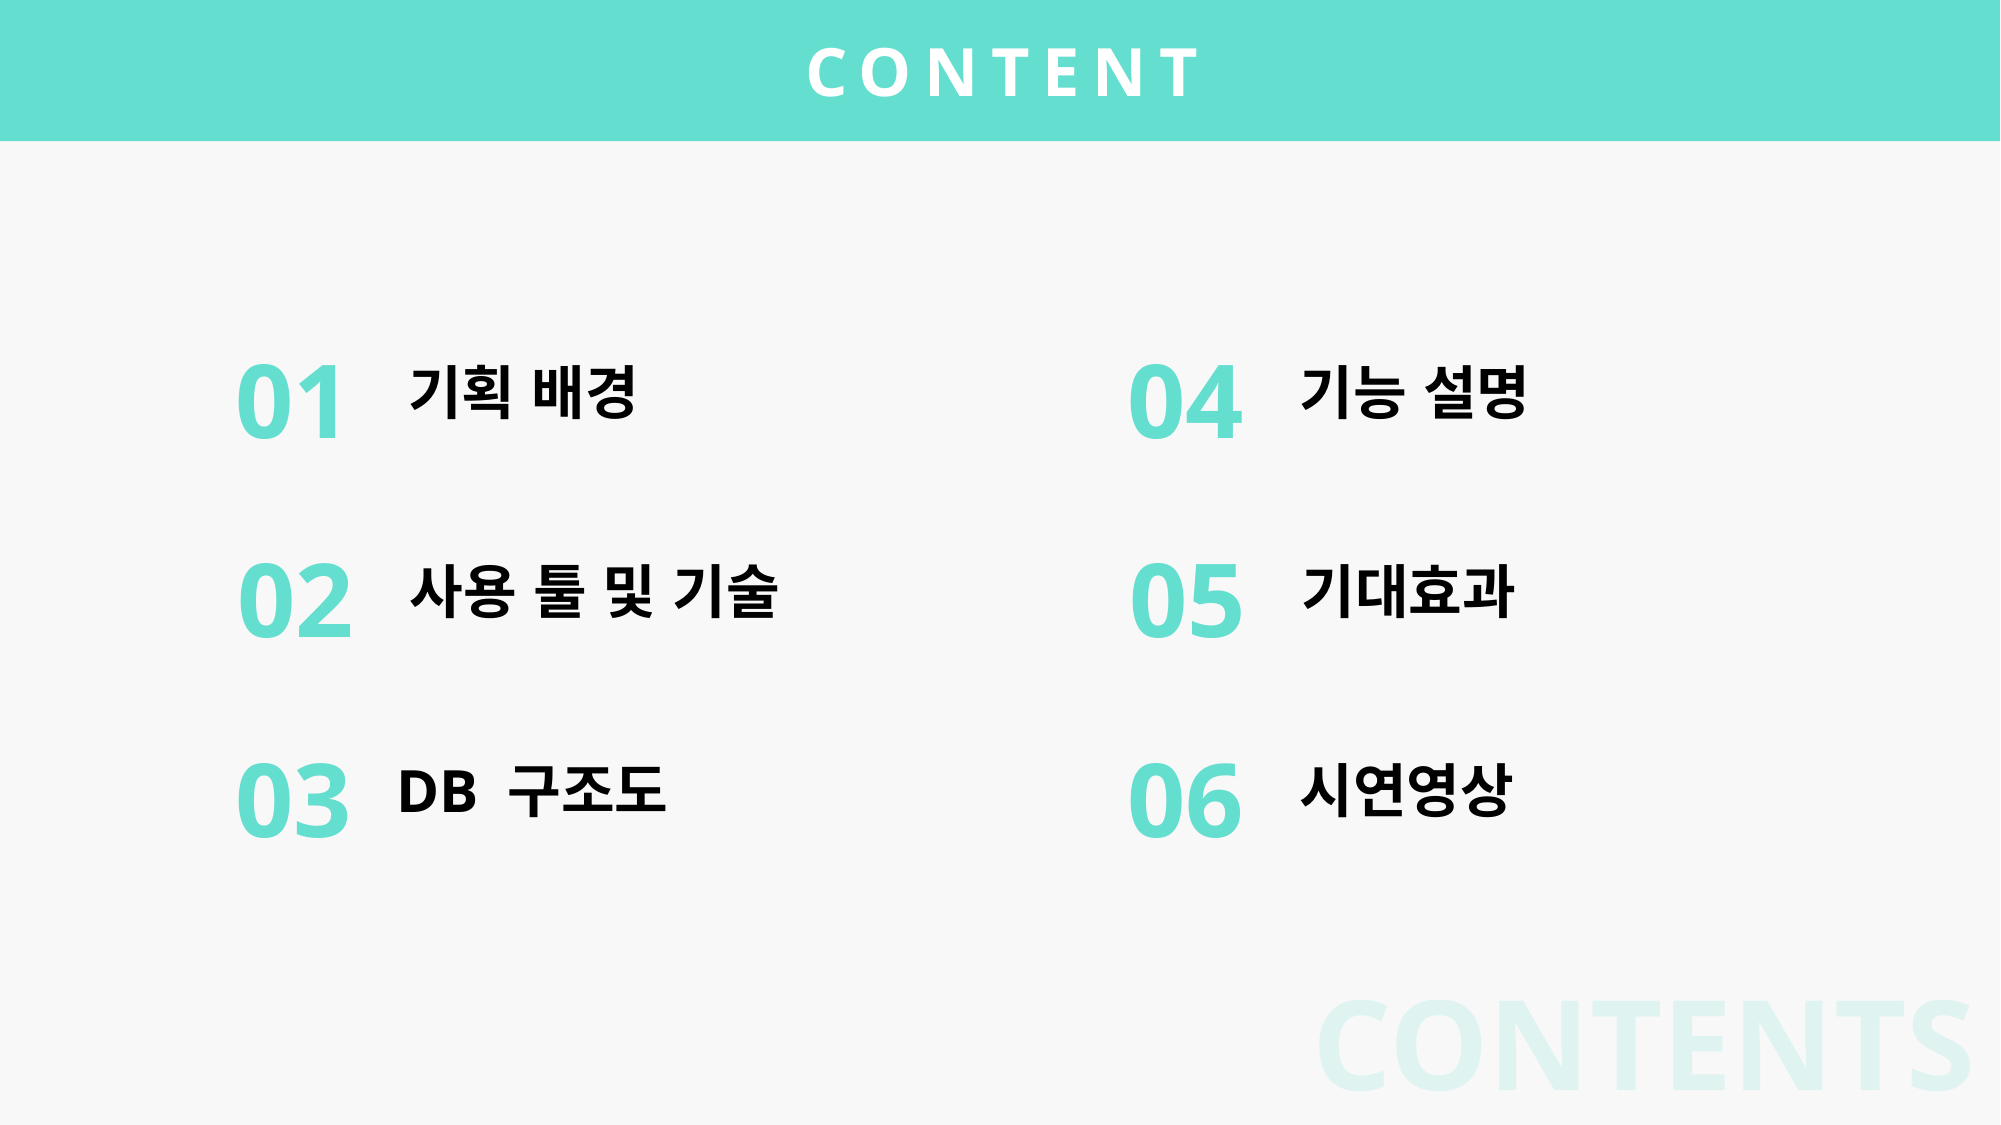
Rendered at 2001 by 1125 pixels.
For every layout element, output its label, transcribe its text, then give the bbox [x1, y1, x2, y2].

text_box CONTENTS [1297, 958, 2000, 1124]
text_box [221, 326, 912, 867]
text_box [1112, 326, 1804, 867]
text_box [0, 0, 2000, 142]
text_box CONTENT [784, 22, 1220, 118]
